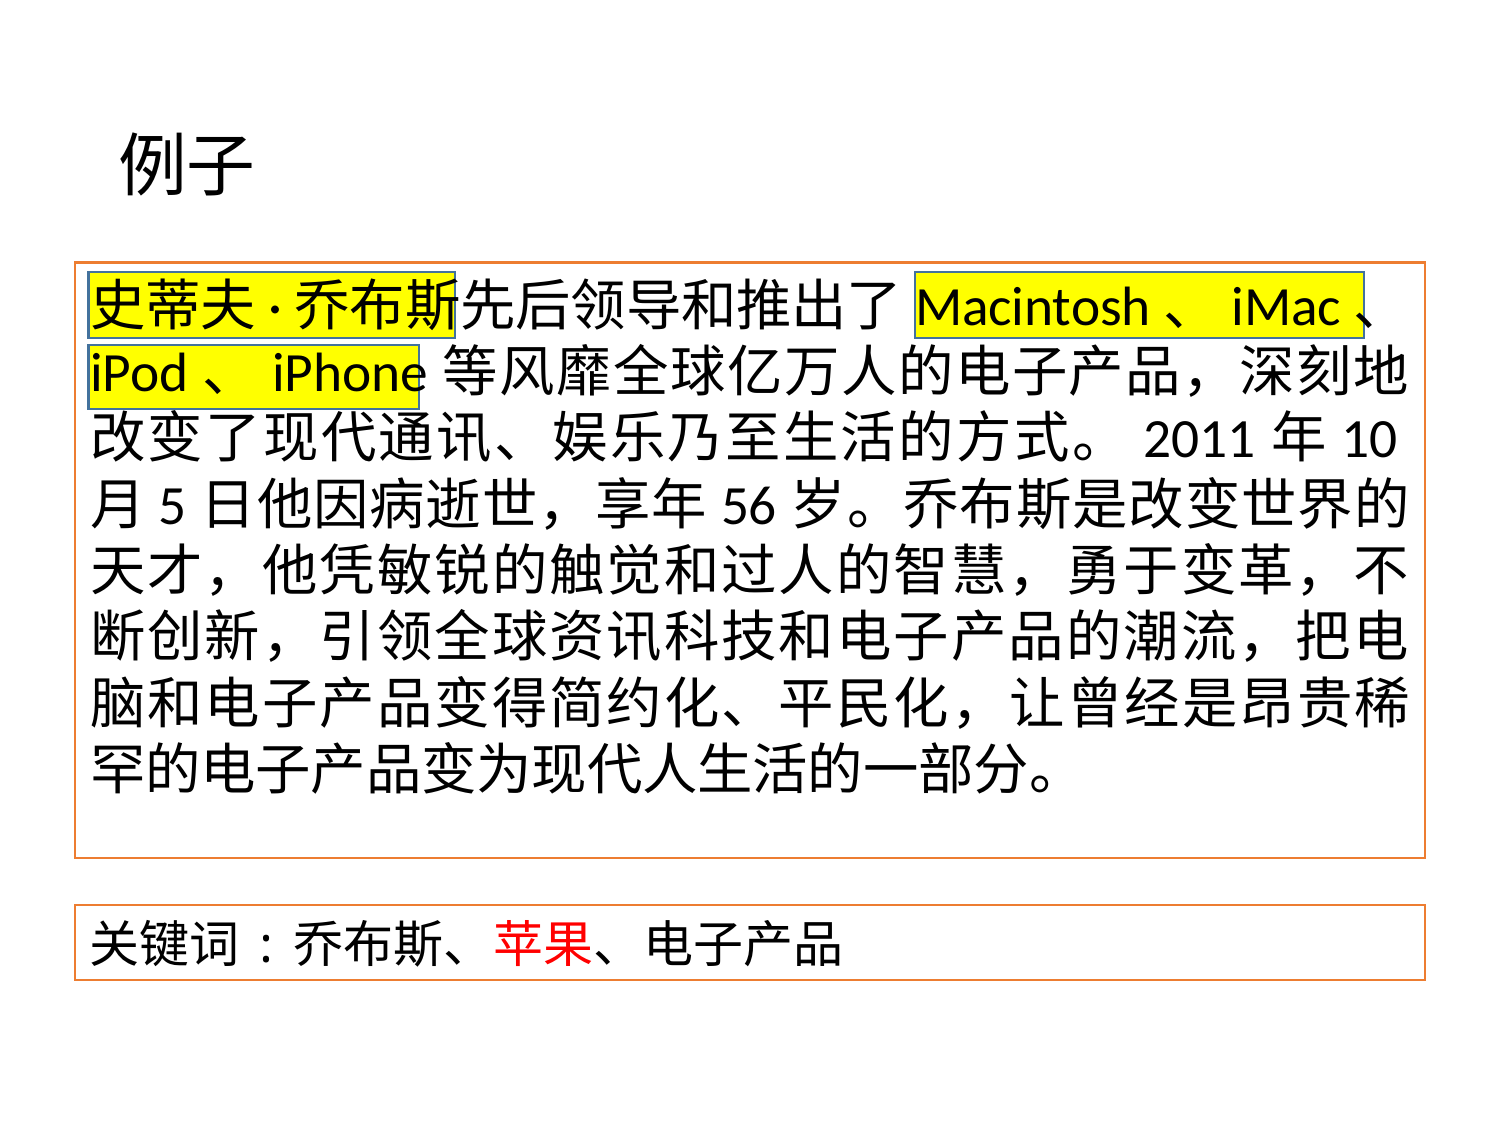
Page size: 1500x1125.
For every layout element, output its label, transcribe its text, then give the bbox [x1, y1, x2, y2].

list 史蒂夫·乔布斯先后领导和推出了Macintosh、iMac、iPod、iPhone等风靡全球亿万人的电子产品，深刻地改变了现代通讯、娱乐乃至生活的方式。2011年10月5日他因病逝世，享年56岁。乔布斯是改变世界的天才，他凭敏锐的触觉和过人的智慧，勇于变革，不断创新，引领全球资讯科技和电子产品的潮流，把电脑和电子产品变得简约化、平民化，让曾经是昂贵稀罕的电子产品变为现代人生活的一部分。 [74, 261, 1426, 859]
text_box 关键词:乔布斯、苹果、电子产品 [74, 904, 1426, 981]
title 例子 [103, 59, 1397, 261]
